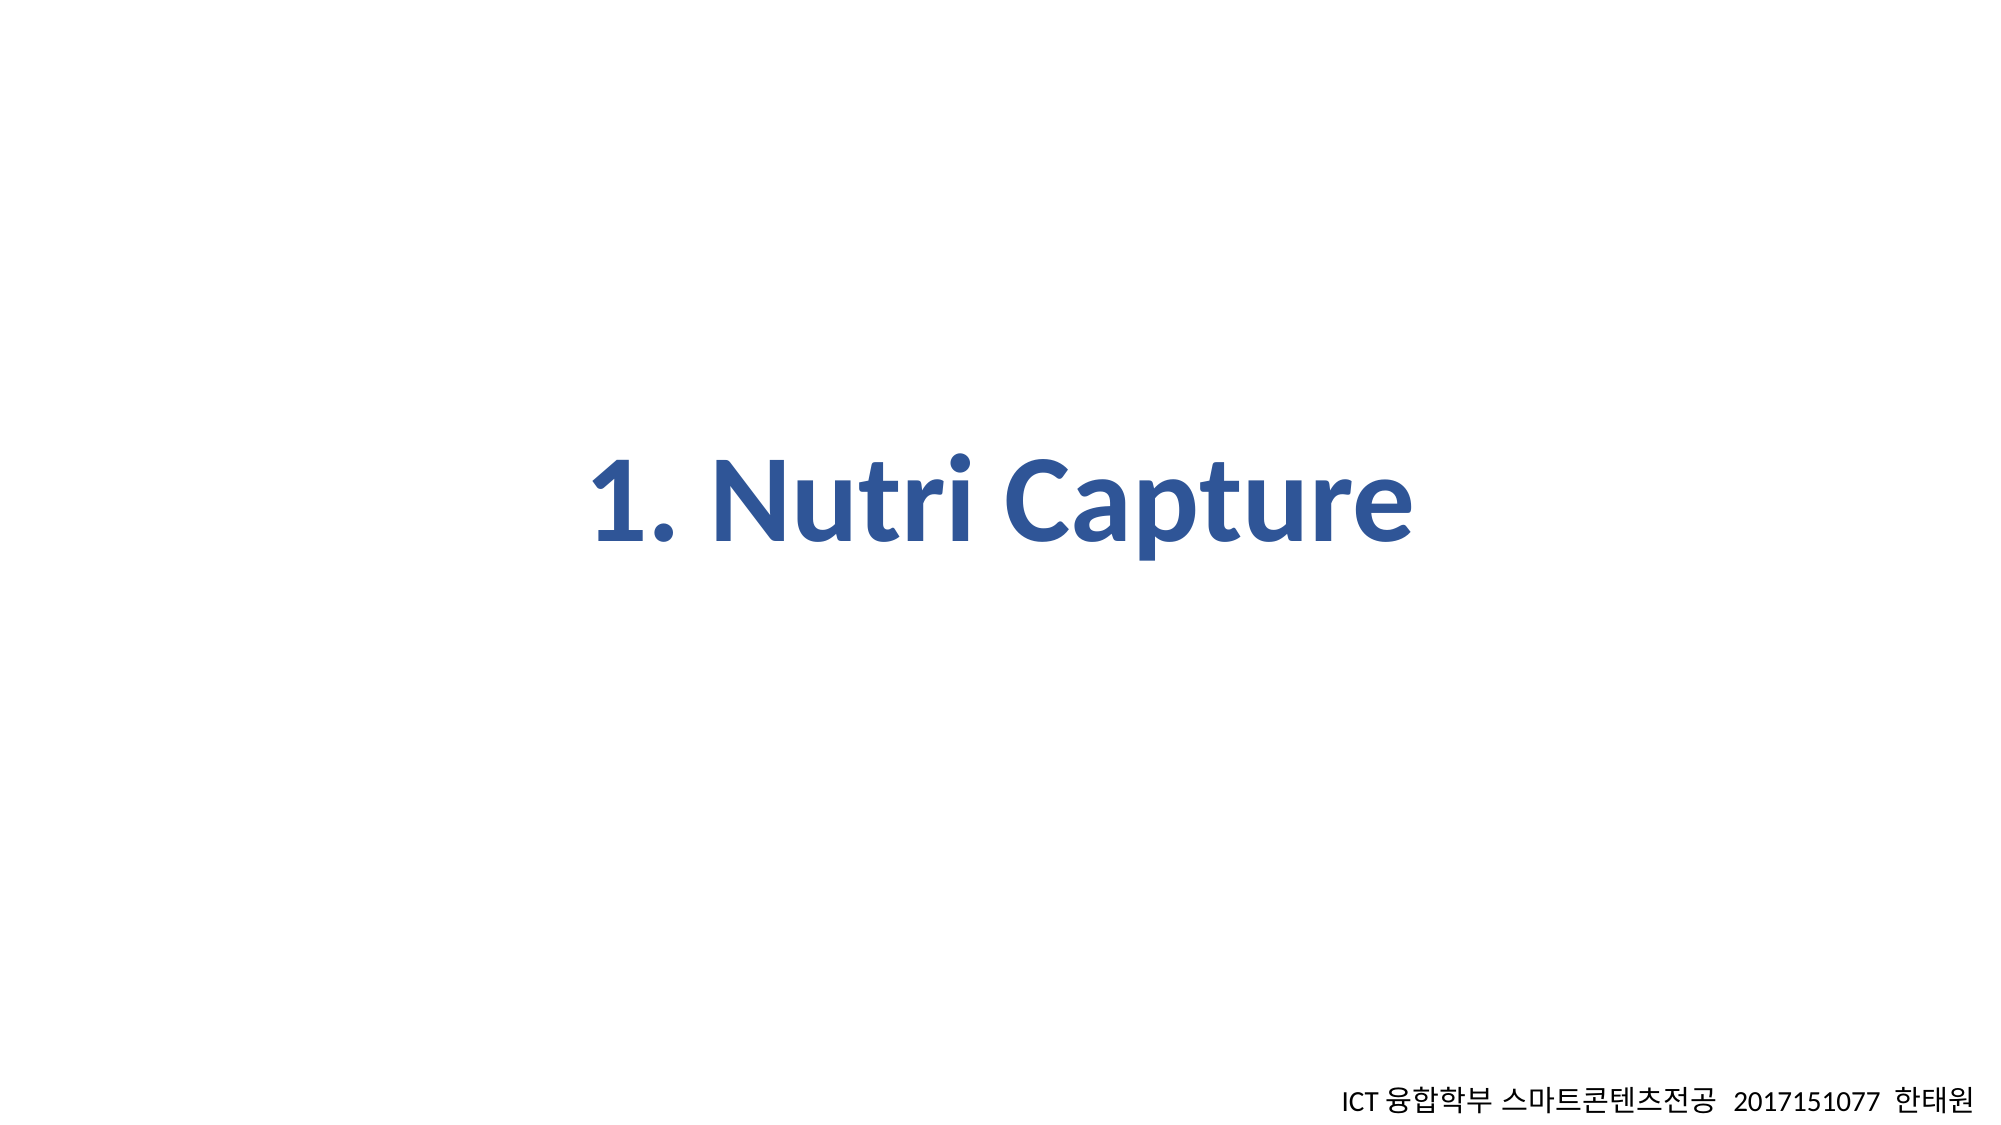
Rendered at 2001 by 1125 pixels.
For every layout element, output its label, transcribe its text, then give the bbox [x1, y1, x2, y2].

title 1. Nutri Capture [249, 184, 1750, 576]
text_box ICT융합학부 스마트콘텐츠전공 2017151077 한태원 [1326, 1074, 2000, 1125]
